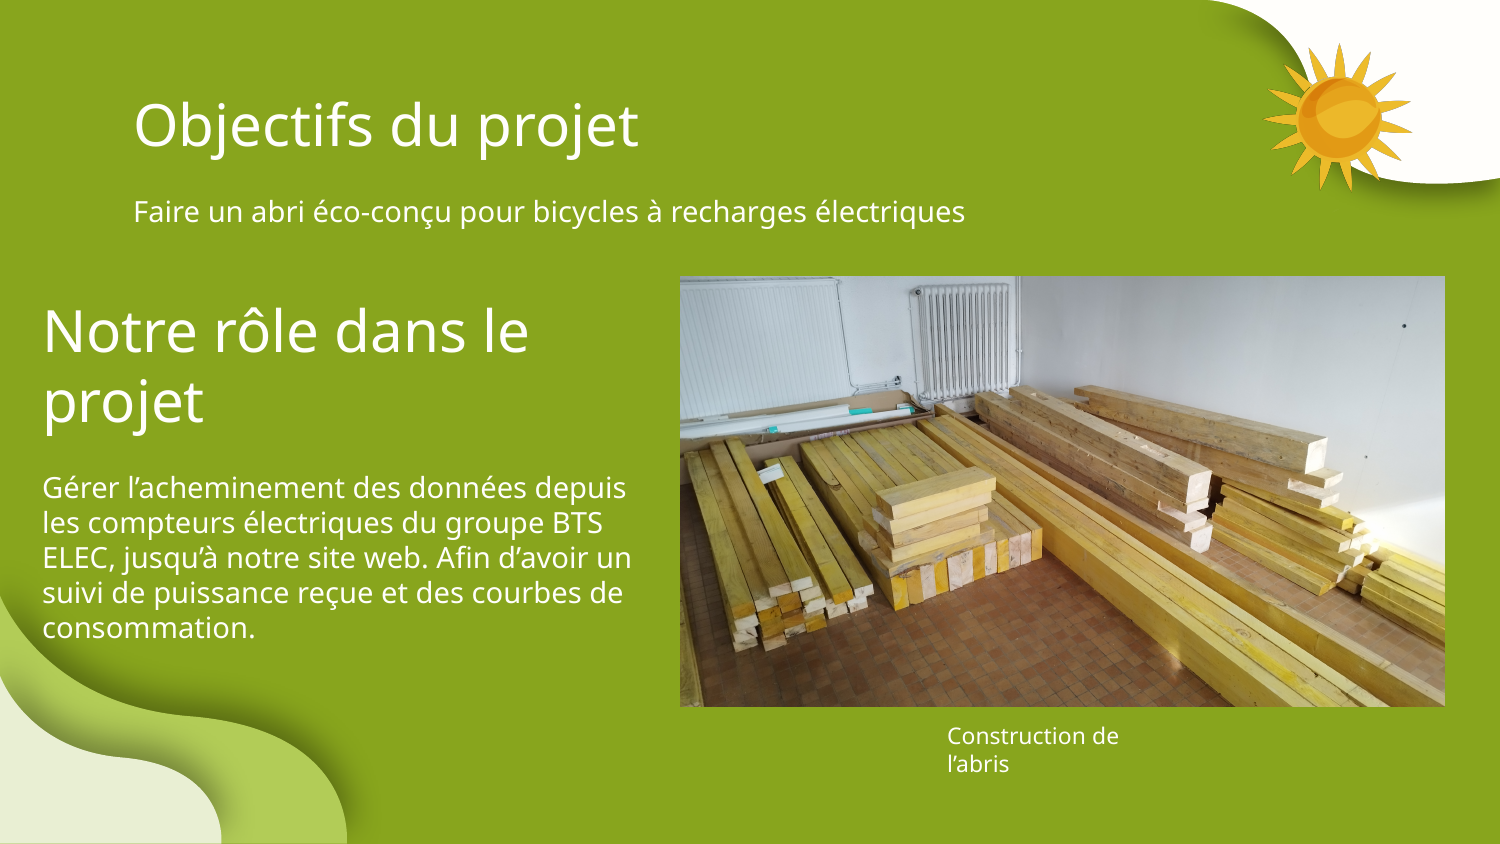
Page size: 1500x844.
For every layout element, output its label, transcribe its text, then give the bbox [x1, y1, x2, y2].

text_box Notre rôle dans le projet [26, 278, 677, 475]
title Objectifs du projet [118, 72, 1382, 167]
list Faire un abri éco-conçu pour bicycles à recharges électriques [118, 178, 1382, 238]
picture [1250, 10, 1443, 187]
text_box Construction de l’abris [932, 716, 1194, 764]
text_box Gérer l’acheminement des données depuis les compteurs électriques du groupe BTS ELEC, jusqu’à notre site web. Afin d’avoir un suivi de puissance reçue et des courbes de consommation. [26, 454, 666, 645]
picture [680, 276, 1446, 708]
